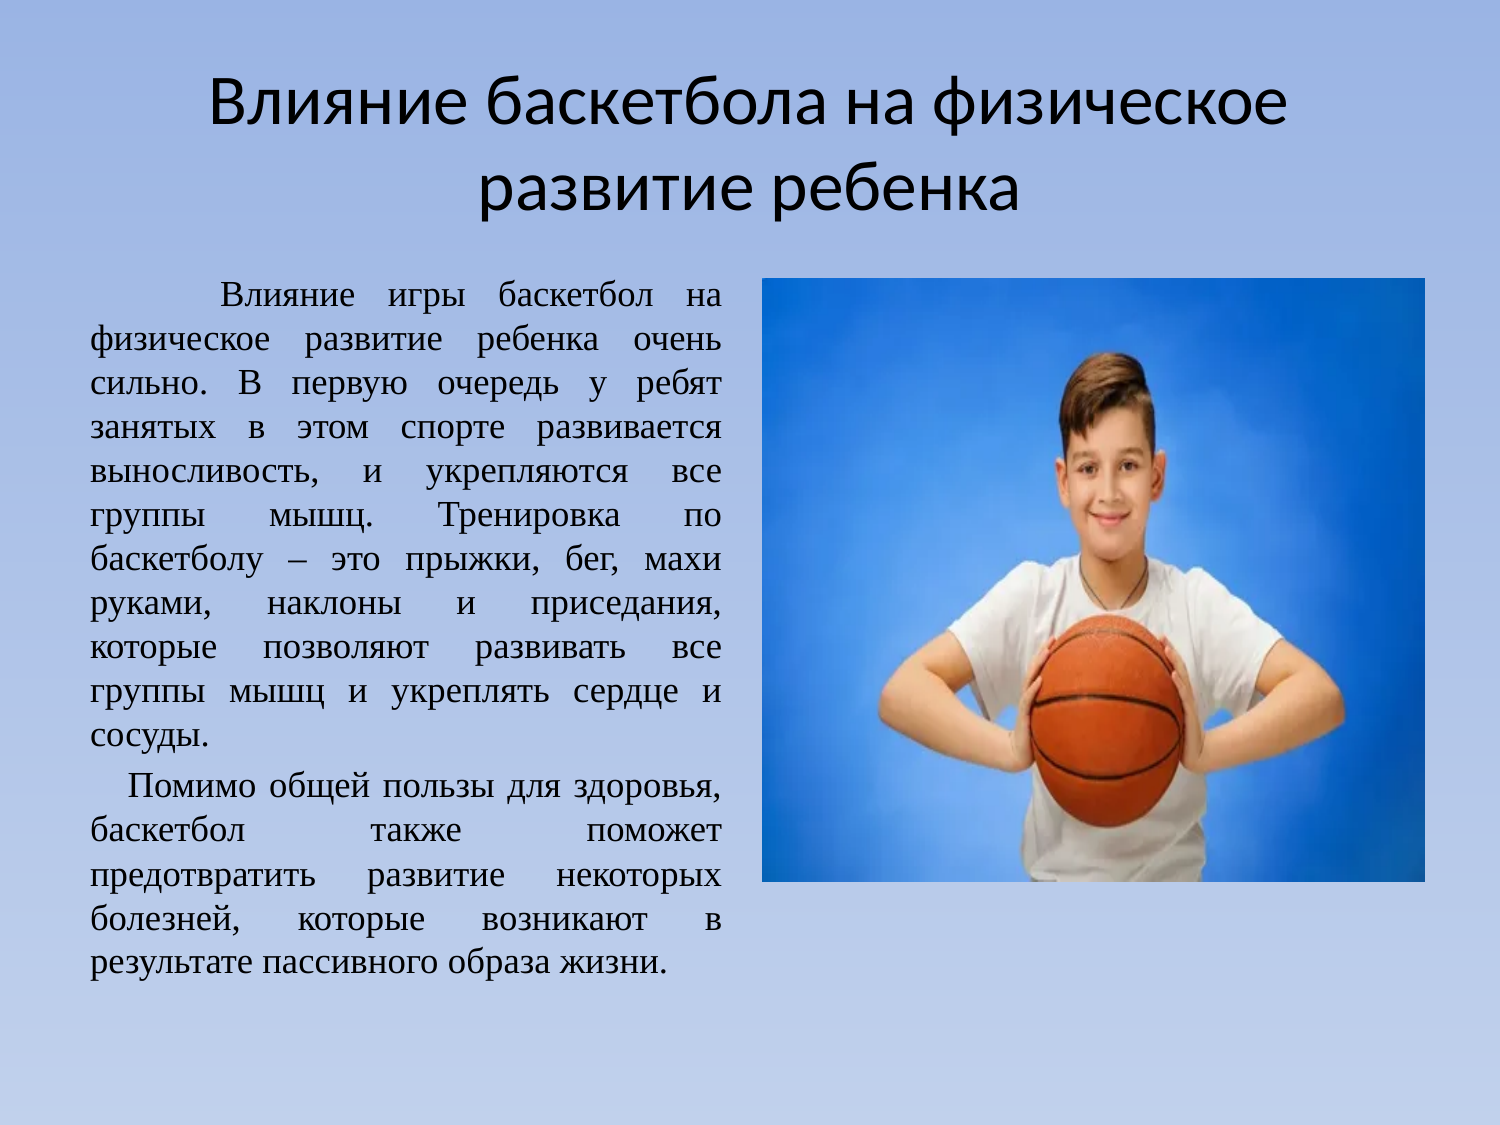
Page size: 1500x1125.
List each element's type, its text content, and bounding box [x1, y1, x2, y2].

title Влияние баскетбола на физическое развитие ребенка [75, 45, 1425, 233]
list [762, 278, 1426, 882]
list Влияние игры баскетбол на физическое развитие ребенка очень сильно. В первую очередь у ребят занятых в этом спорте развивается выносливость, и укрепляются все группы мышц. Тренировка по баскетболу – это прыжки, бег, махи руками, наклоны и приседания, которые позволяют развивать все группы мышц и укреплять сердце и сосуды. Помимо общей пользы для здоровья, баскетбол также поможет предотвратить развитие некоторых болезней, которые возникают в результате пассивного образа жизни. [75, 262, 738, 1005]
